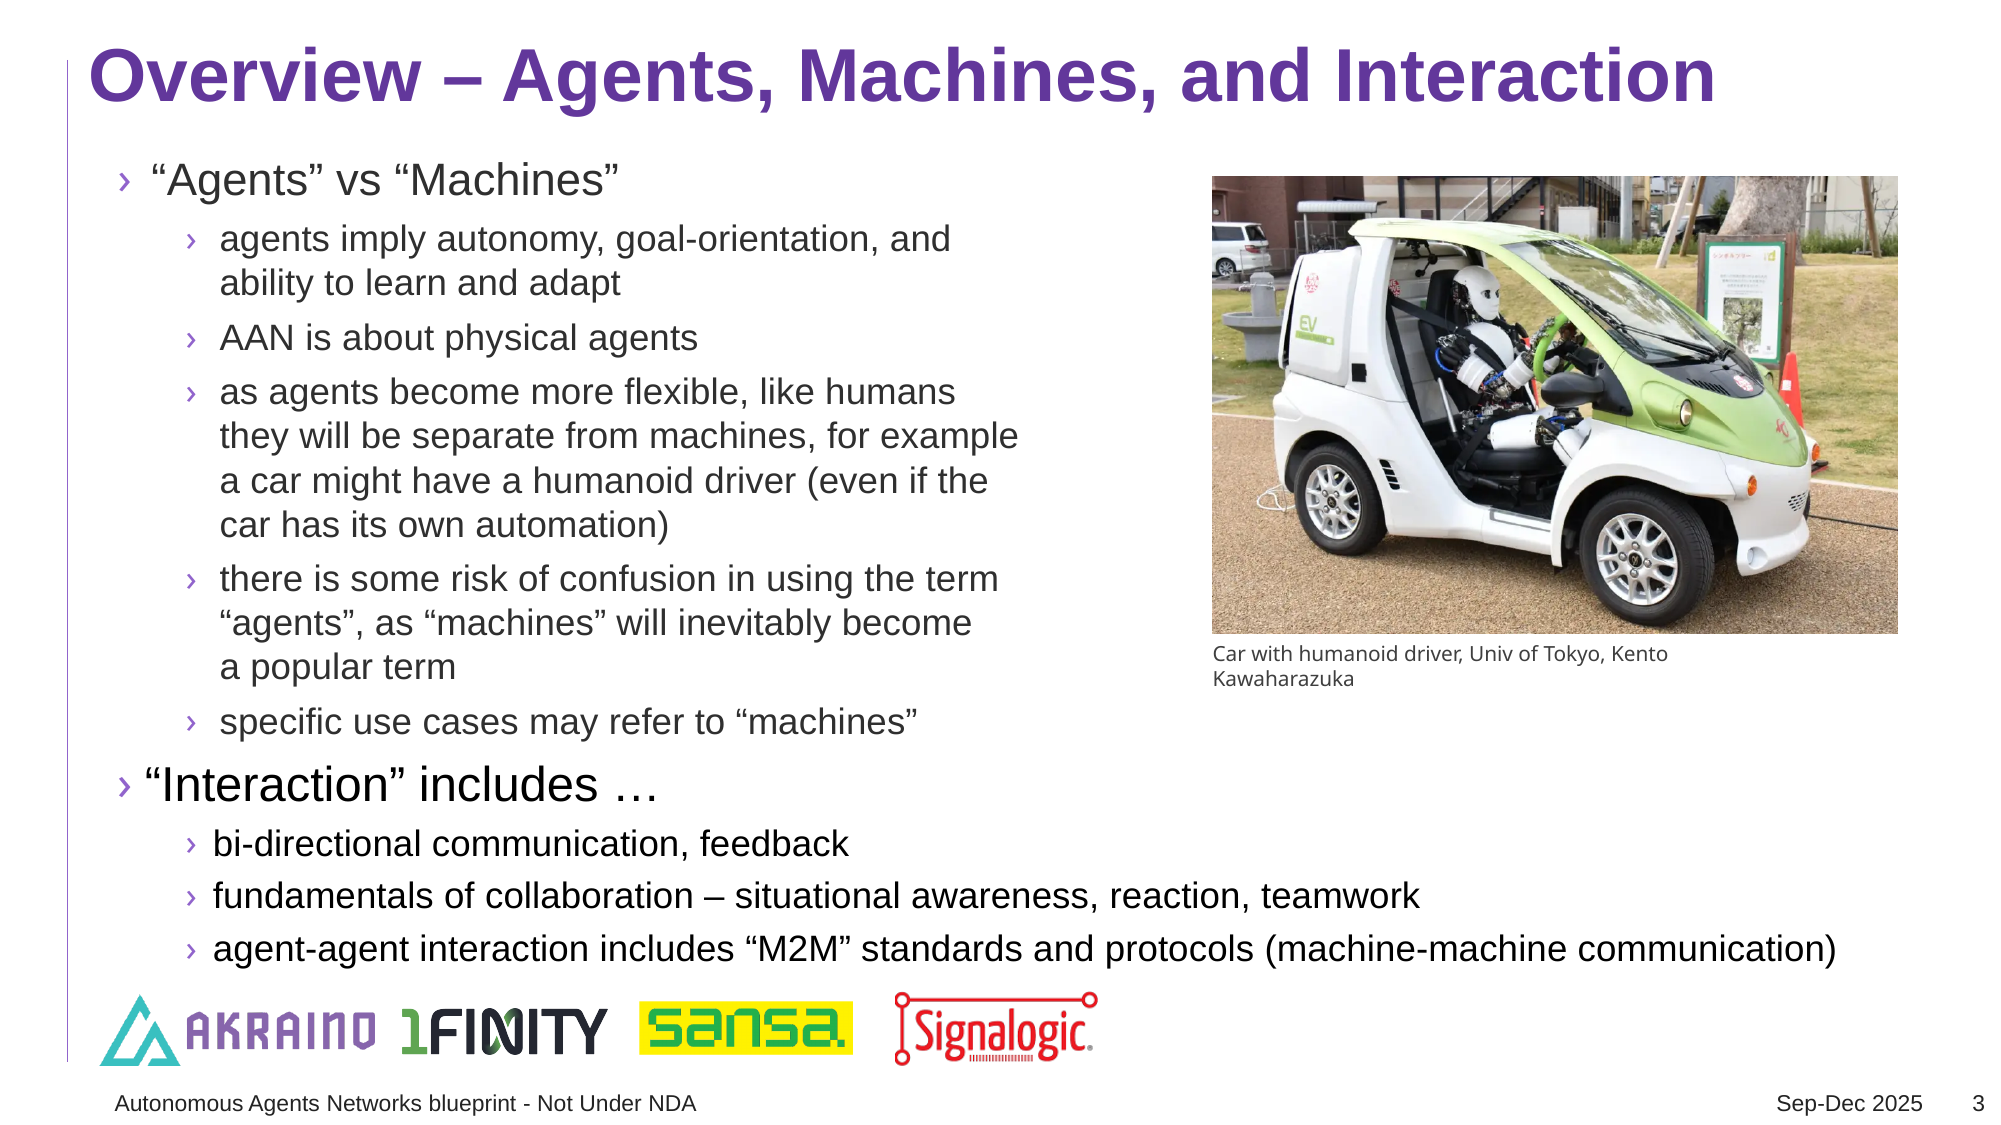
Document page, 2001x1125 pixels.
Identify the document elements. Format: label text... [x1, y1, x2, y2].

picture [99, 994, 375, 1066]
footer Autonomous Agents Networks blueprint - Not Under NDA [99, 1080, 740, 1125]
list “Agents” vs “Machines” agents imply autonomy, goal-orientation, and ability to learn and adapt AAN is about physical agents as agents become more flexible, like humans they will be separate from machines, for example a car might have a humanoid driver (even if the car has its own automation) there is some risk of confusion in using the term “agents”, as “machines” will inevitably become a popular term specific use cases may refer to “machines” “Interaction” includes … bi-directional communication, feedback fundamentals of collaboration – situational awareness, reaction, teamwork agent-agent interaction includes “M2M” standards and protocols (machine-machine communication) [102, 142, 1956, 980]
picture [1212, 176, 1898, 634]
picture [895, 989, 1098, 1069]
slide_number 3 [1939, 1080, 2000, 1125]
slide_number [1727, 1080, 1939, 1125]
text_box Car with humanoid driver, Univ of Tokyo, Kento Kawaharazuka [1197, 633, 1773, 699]
picture [639, 1001, 853, 1055]
title Overview – Agents, Machines, and Interaction [73, 0, 1985, 154]
picture [402, 1007, 608, 1055]
